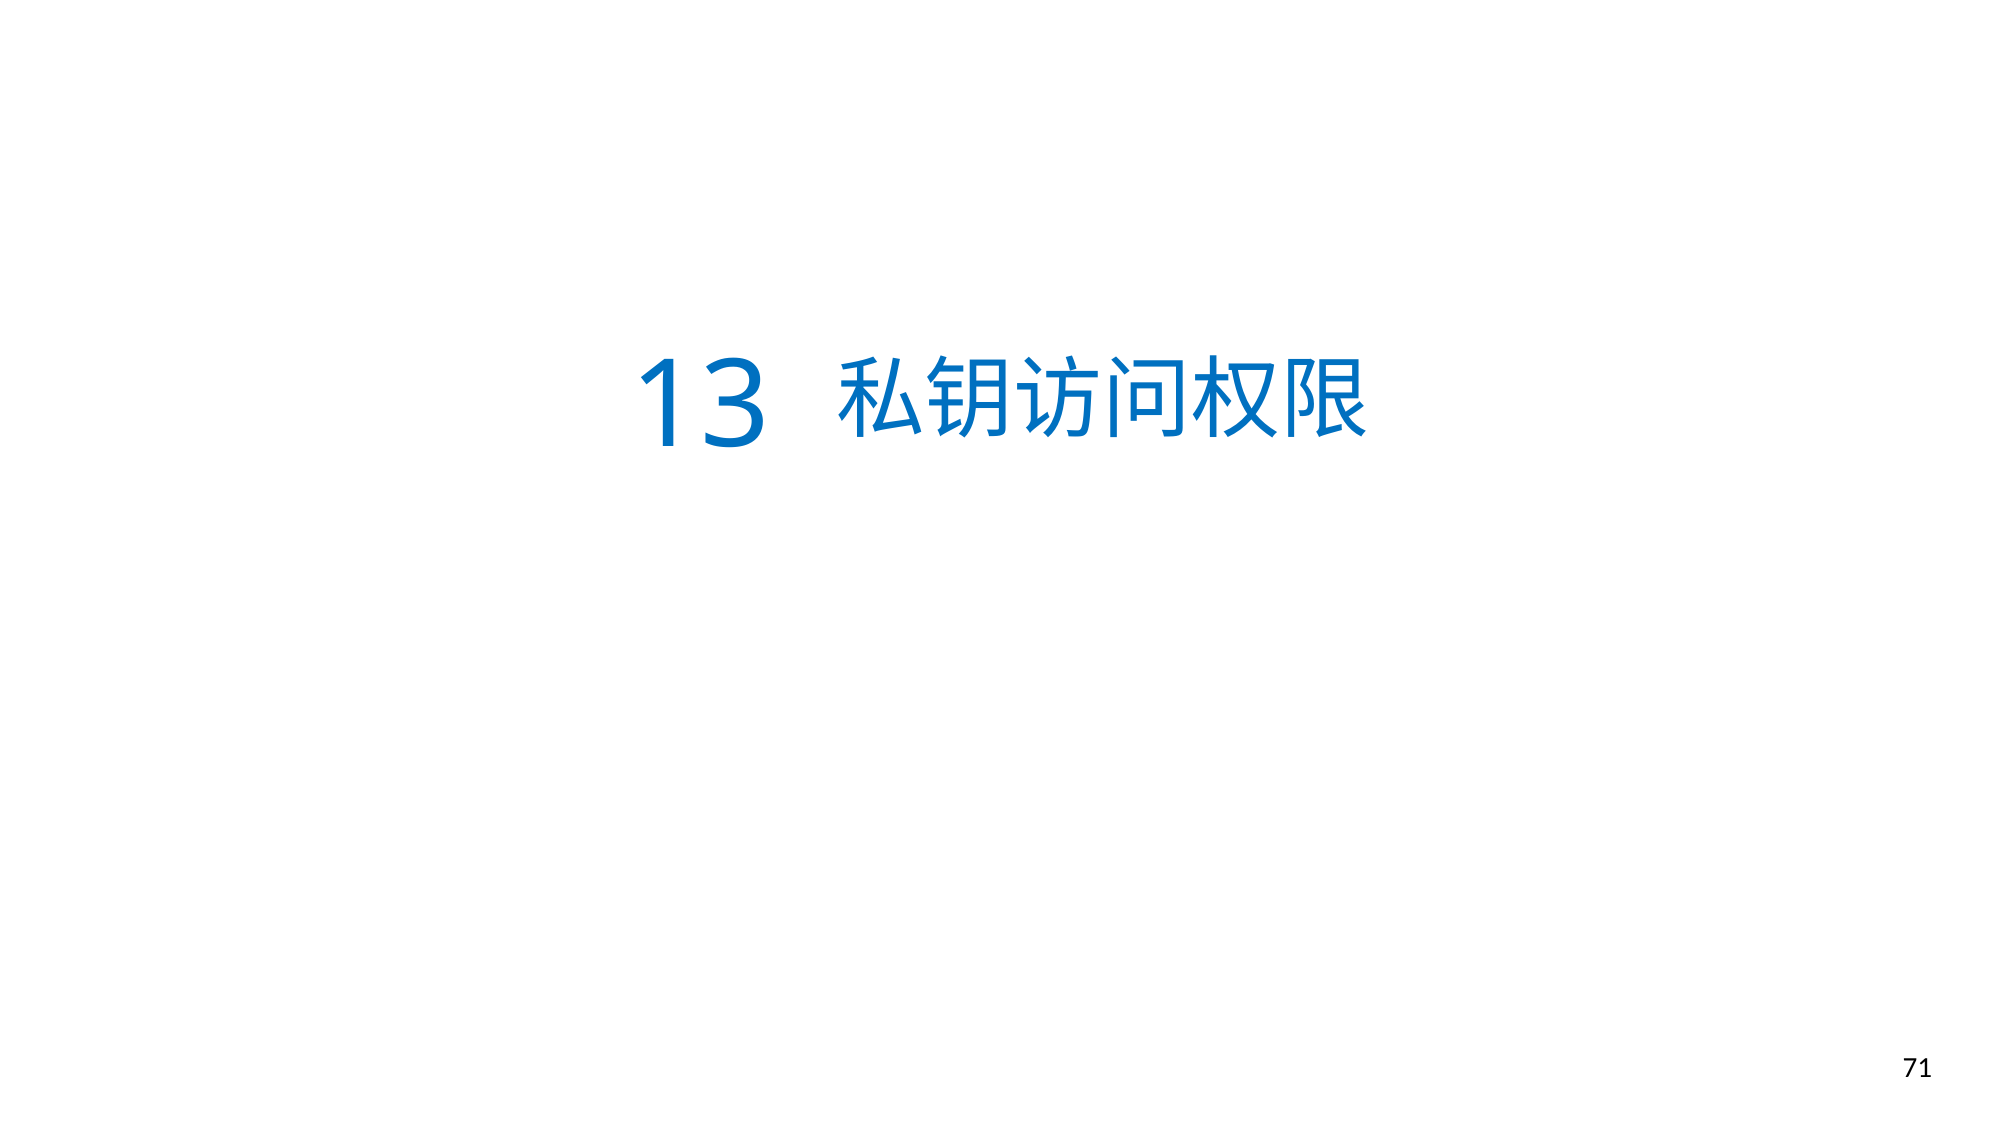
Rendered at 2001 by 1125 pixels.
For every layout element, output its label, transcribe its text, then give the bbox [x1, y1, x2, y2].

slide_number 71 [1829, 1042, 1944, 1103]
text_box 13 [558, 316, 843, 479]
text_box 私钥访问权限 [821, 334, 1618, 456]
